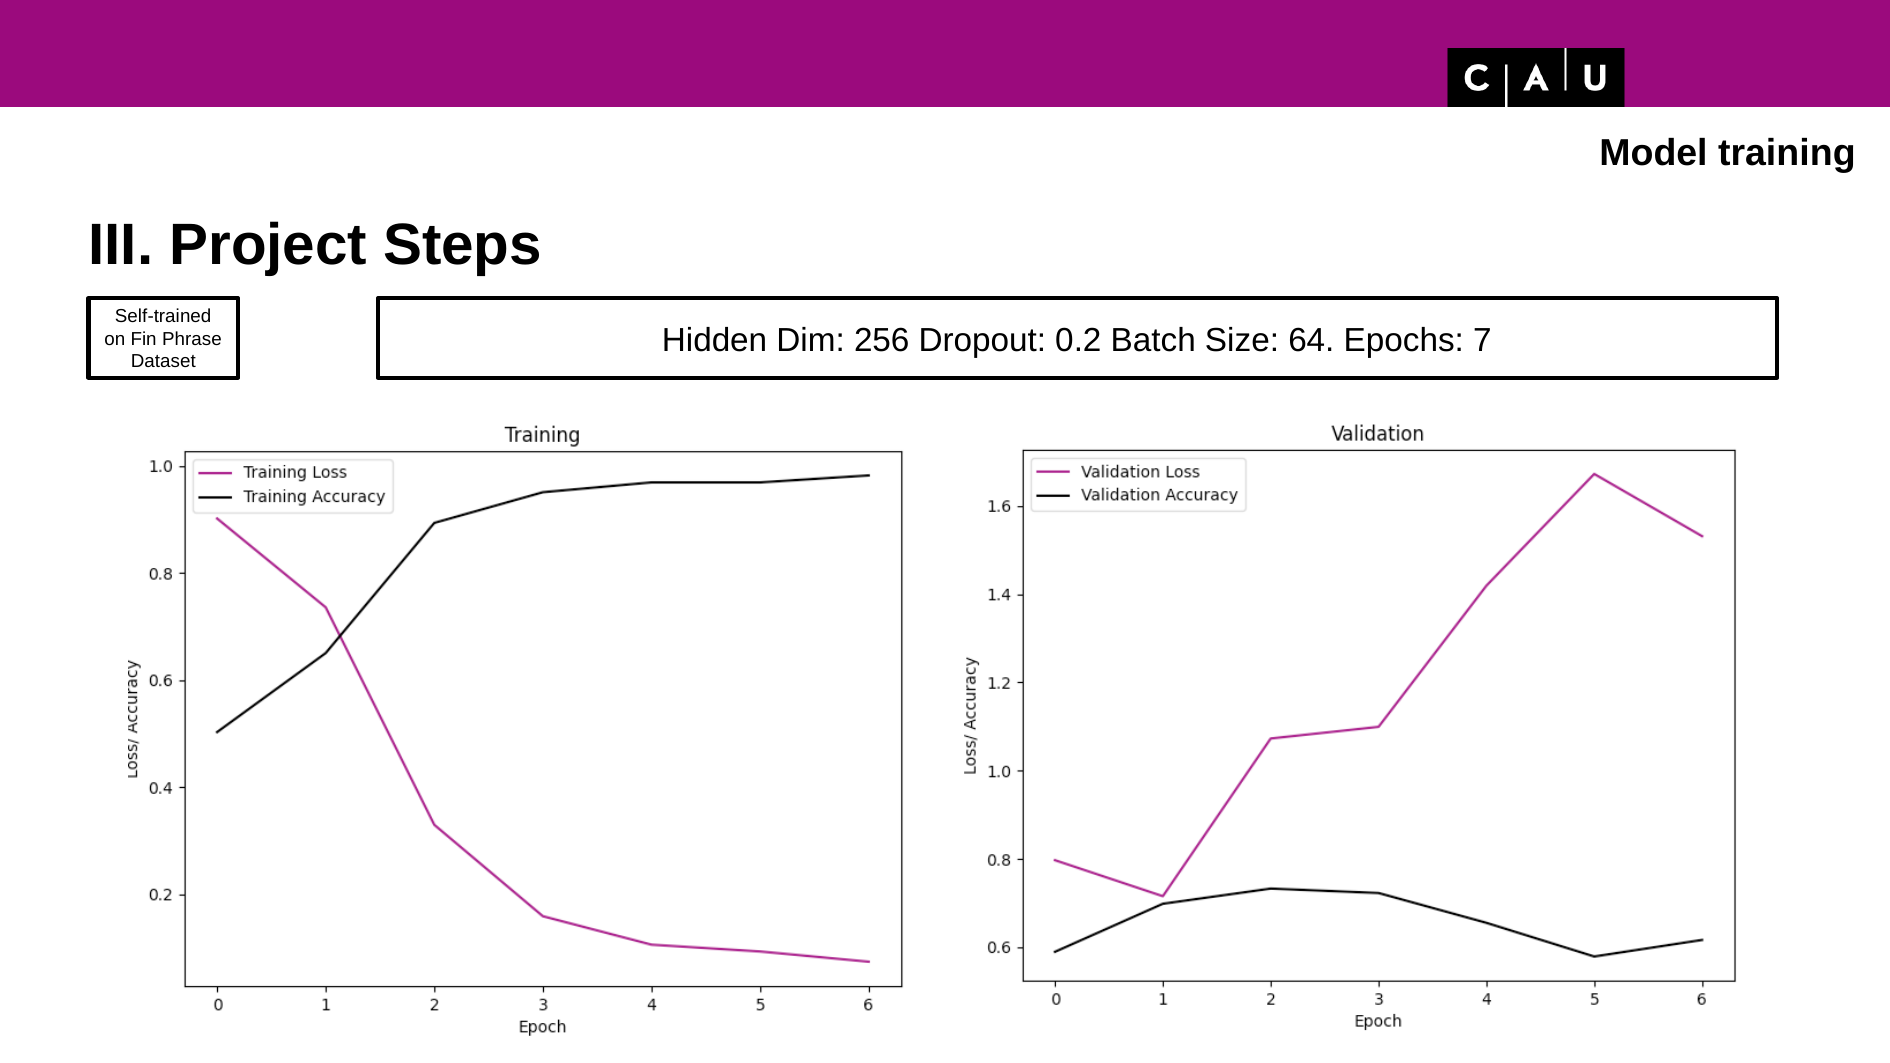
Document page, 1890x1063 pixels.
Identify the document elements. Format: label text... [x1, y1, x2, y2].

picture [0, 0, 1890, 107]
picture [954, 389, 1778, 1038]
picture [128, 413, 951, 1044]
text_box Hidden Dim: 256 Dropout: 0.2 Batch Size: 64. Epochs: 7 [376, 296, 1779, 380]
text_box III. Project Steps [88, 206, 1743, 313]
text_box Model training [1564, 113, 1890, 187]
text_box Self-trained on Fin Phrase Dataset [86, 296, 240, 380]
